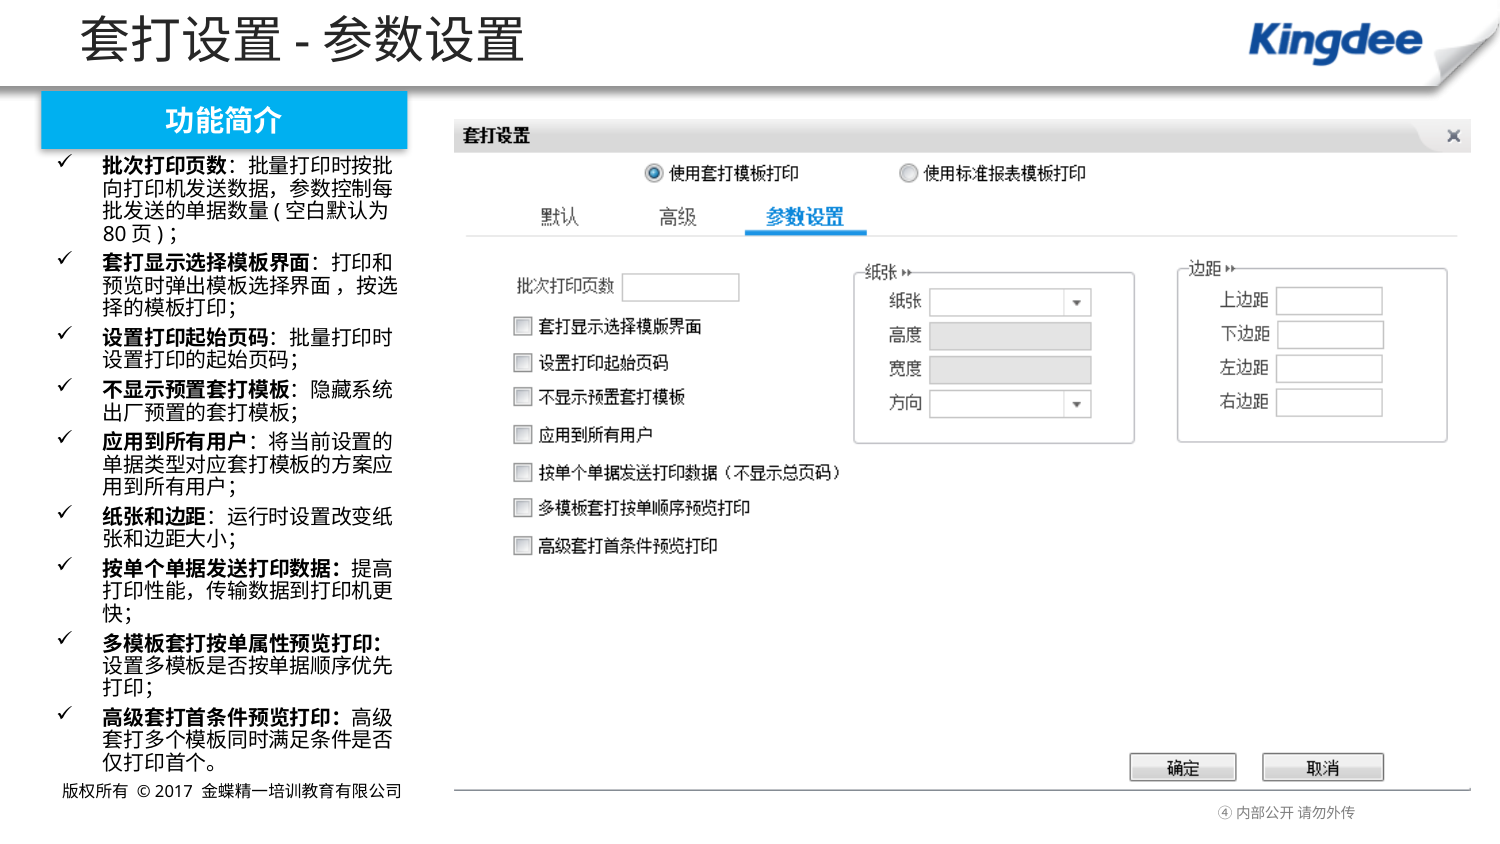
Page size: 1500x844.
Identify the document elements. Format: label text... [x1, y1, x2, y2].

title 套打设置-参数设置 [64, 0, 1164, 77]
picture [0, 0, 1500, 86]
text_box 批次打印页数：批量打印时按批向打印机发送数据，参数控制每批发送的单据数量(空白默认为80页)； 套打显示选择模板界面：打印和预览时弹出模板选择界面 ，按选择的模板打印； 设置打印起始页码：批量打印时设置打印的起始页码； 不显示预置套打模板：隐藏系统出厂预置的套打模板； 应用到所有用户：将当前设置的单据类型对应套打模板的方案应用到所有用户； 纸张和边距：运行时设置改变纸张和边距大小； 按单个单据发送打印数据：提高打印性能，传输数据到打印机更快； 多模板套打按单属性预览打印：设置多模板是否按单据顺序优先打印； 高级套打首条件预览打印：高级套打多个模板同时满足条件是否仅打印首个。 [41, 148, 420, 812]
picture [454, 119, 1471, 791]
text_box 功能简介 [41, 90, 408, 148]
